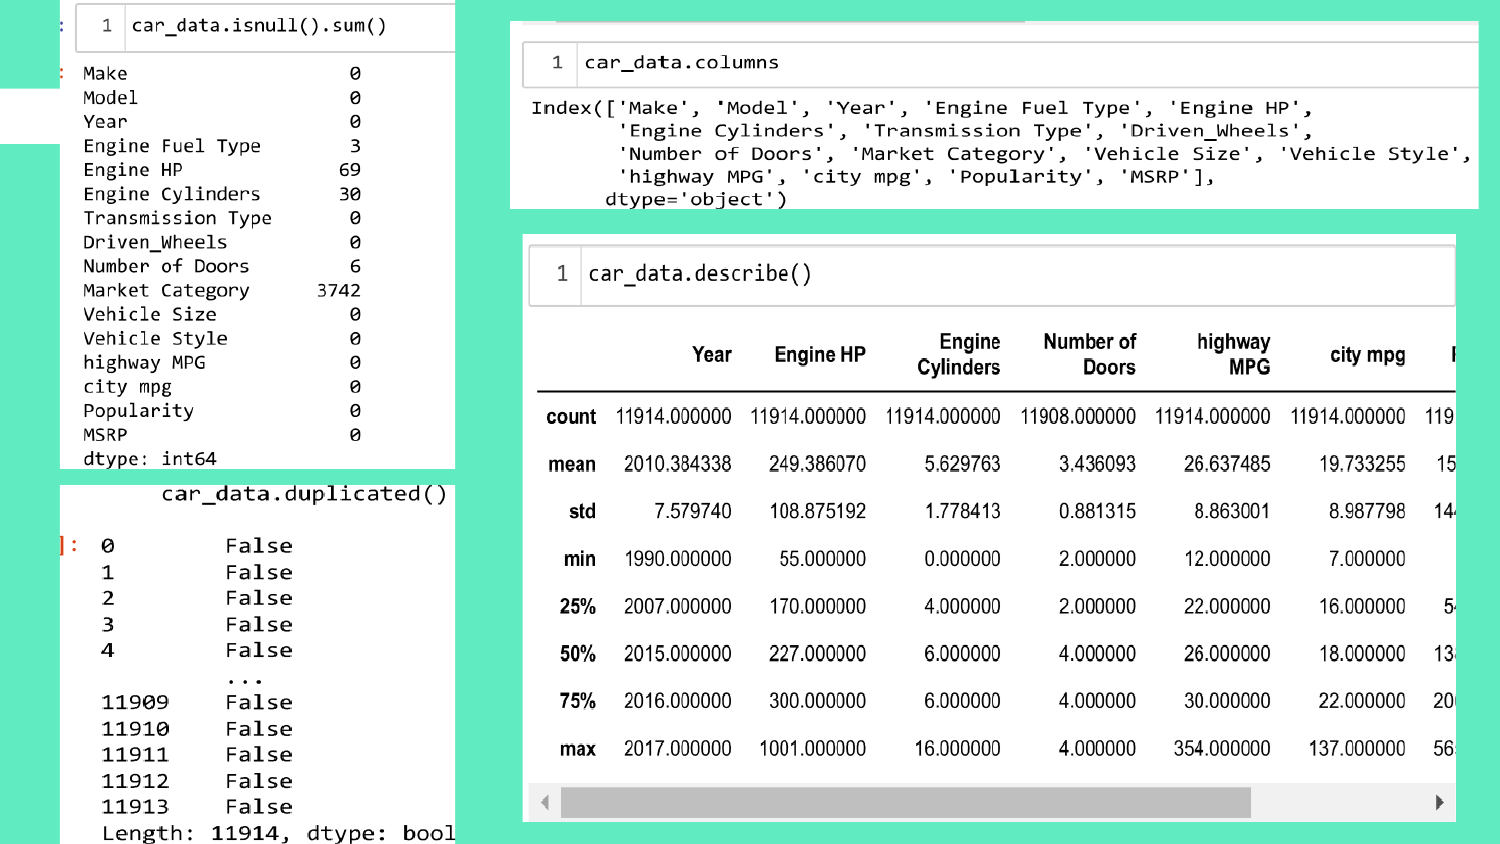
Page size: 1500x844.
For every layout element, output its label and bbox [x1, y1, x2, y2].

picture [509, 21, 1479, 823]
picture [59, 0, 456, 470]
picture [59, 484, 456, 844]
